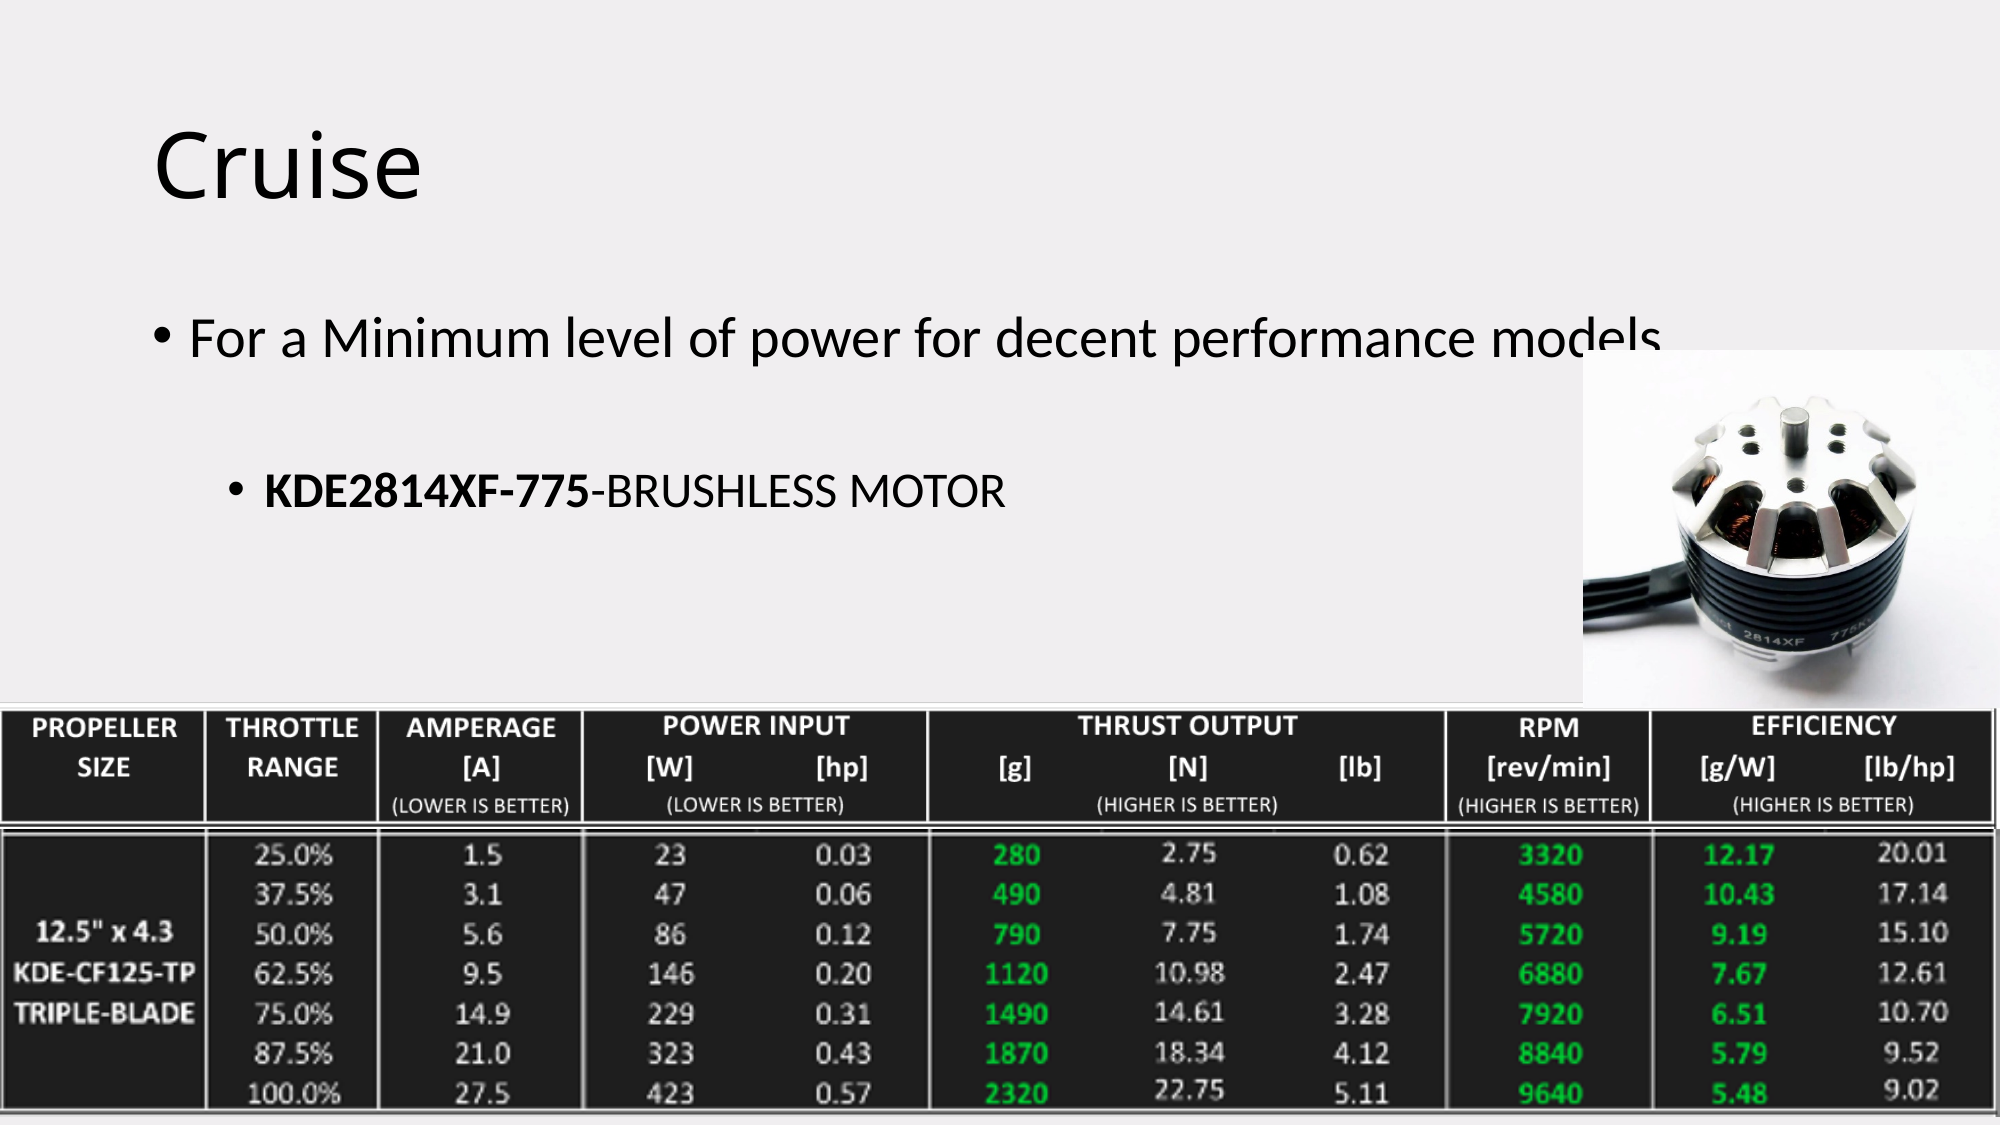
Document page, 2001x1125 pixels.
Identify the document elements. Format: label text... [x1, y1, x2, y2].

picture [0, 350, 2000, 1117]
title Cruise [137, 59, 1863, 278]
